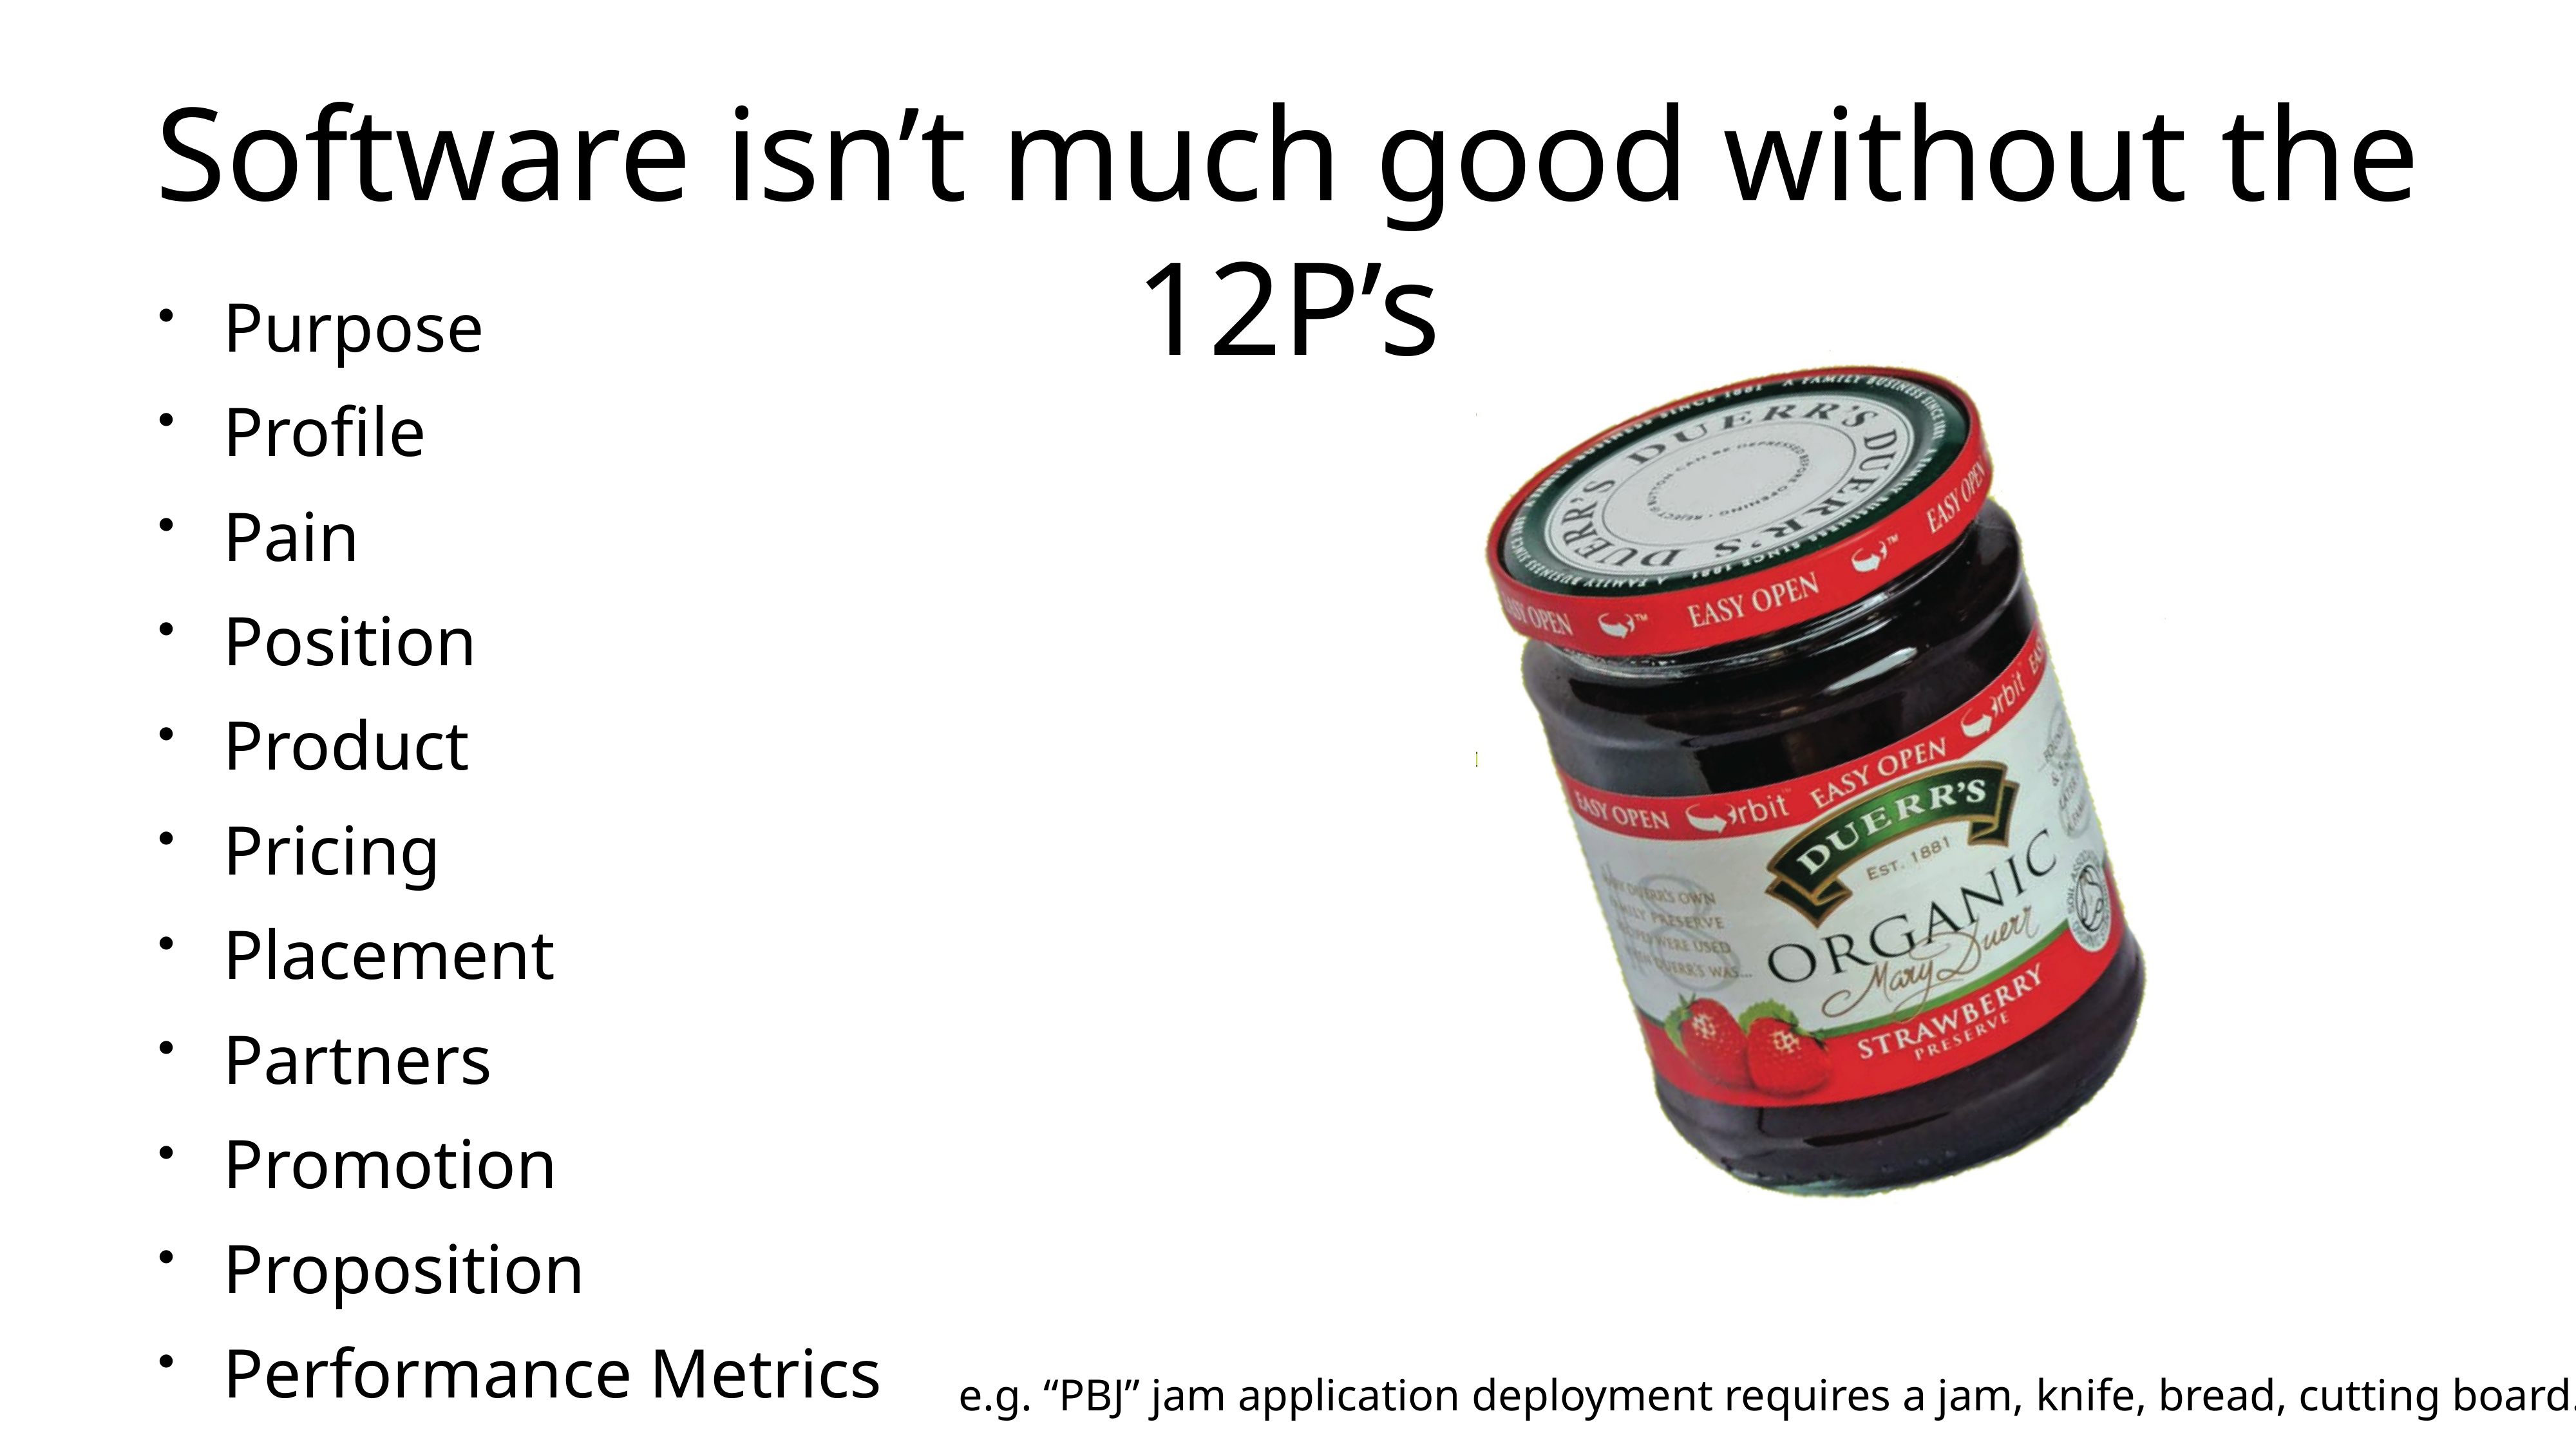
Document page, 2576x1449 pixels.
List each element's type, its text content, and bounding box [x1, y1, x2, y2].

text_box e.g. “PBJ” jam application deployment requires a jam, knife, bread, cutting board… [949, 1363, 2576, 1425]
list Purpose Profile Pain Position Product Pricing Placement Partners Promotion Proposition Performance Metrics [158, 393, 1019, 1328]
title Software isn’t much good without the 12P’s [53, 66, 2523, 387]
picture [1475, 348, 2181, 1204]
